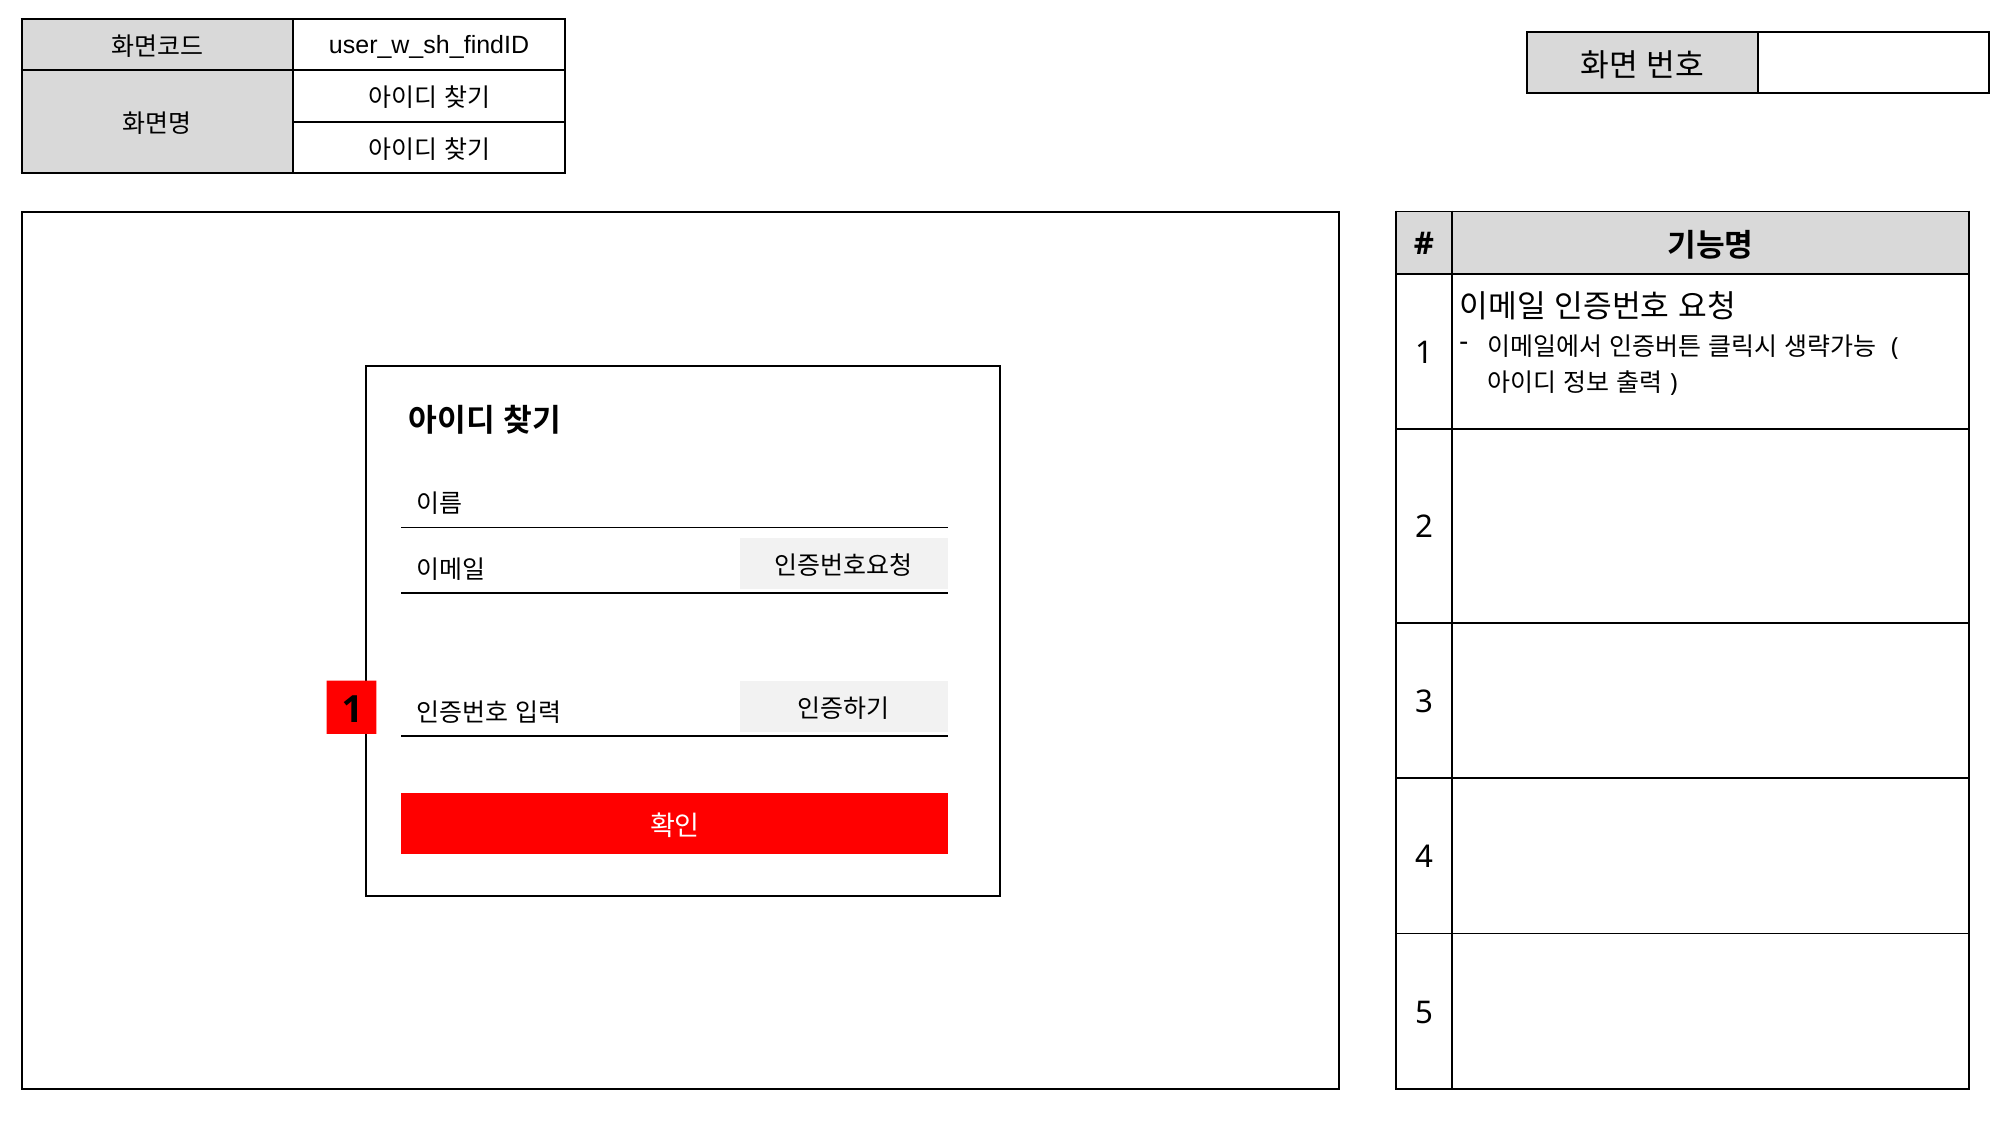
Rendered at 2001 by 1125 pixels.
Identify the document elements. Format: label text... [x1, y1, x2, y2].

table_cell 5 [1397, 934, 1451, 1088]
text_box [366, 366, 1000, 897]
table_cell [1453, 779, 1968, 933]
text_box 1 [326, 680, 377, 734]
text_box 아이디 찾기 [401, 384, 637, 453]
table_cell [1453, 624, 1968, 777]
table_cell 아이디 찾기 [294, 123, 564, 172]
text_box [21, 211, 1340, 1090]
table_cell 아이디 찾기 [294, 71, 564, 121]
table_header 인증번호요청 [740, 538, 948, 589]
table_header 기능명 [1453, 212, 1968, 273]
table_header 인증하기 [740, 681, 948, 732]
table_cell 4 [1397, 779, 1451, 933]
table_cell 화면명 [23, 71, 292, 172]
table_header 이메일 [401, 542, 948, 592]
table_cell [1453, 430, 1968, 622]
table_cell 1 [1397, 275, 1451, 428]
table_cell [1453, 934, 1968, 1088]
table_header [1759, 33, 1988, 92]
table_cell 이메일 인증번호 요청 이메일에서 인증버튼 클릭시 생략가능 (아이디 정보 출력) [1453, 275, 1968, 428]
table_header 화면코드 [23, 20, 292, 69]
table_header 이름 [401, 476, 948, 527]
table_header 확인 [401, 793, 948, 854]
table_header 인증번호 입력 [401, 685, 948, 735]
table_header # [1397, 212, 1451, 273]
table_cell 3 [1397, 624, 1451, 777]
table_header user_w_sh_findID [294, 20, 564, 69]
table_cell 2 [1397, 430, 1451, 622]
table_header 화면 번호 [1528, 33, 1757, 92]
